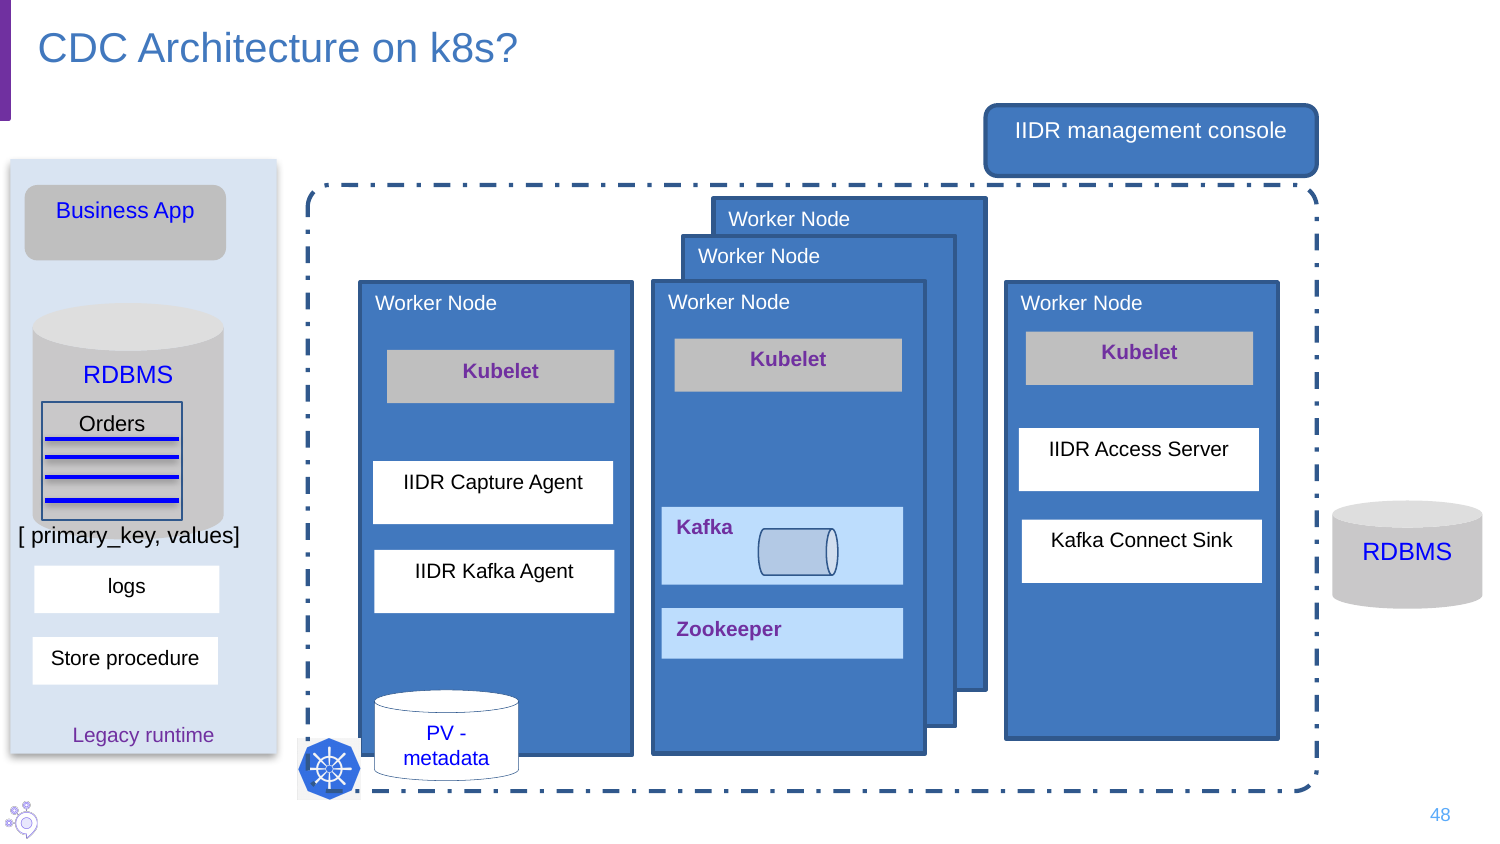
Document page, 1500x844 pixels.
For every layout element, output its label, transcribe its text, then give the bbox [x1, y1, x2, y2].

text_box logs [32, 564, 221, 615]
text_box Business App [22, 182, 229, 263]
text_box [ primary_key, values] [3, 513, 256, 556]
text_box IIDR Access Server [1017, 426, 1261, 493]
text_box Orders [40, 400, 184, 513]
text_box RDBMS [30, 300, 226, 513]
text_box Worker Node [1004, 280, 1280, 741]
picture [5, 801, 38, 839]
slide_number 48 [1400, 791, 1467, 837]
text_box Store procedure [31, 635, 220, 687]
text_box IIDR Capture Agent [371, 459, 615, 526]
text_box Legacy runtime [8, 157, 279, 756]
text_box Kubelet [1024, 330, 1255, 387]
picture [297, 738, 361, 800]
title CDC Architecture on k8s? [22, 6, 1400, 85]
text_box PV - metadata [372, 687, 521, 783]
text_box Kafka Connect Sink [1020, 518, 1264, 585]
text_box [305, 182, 1319, 794]
text_box IIDR management console [983, 103, 1319, 179]
text_box IIDR Kafka Agent [372, 548, 617, 615]
text_box [756, 526, 840, 578]
text_box RDBMS [1330, 498, 1485, 611]
